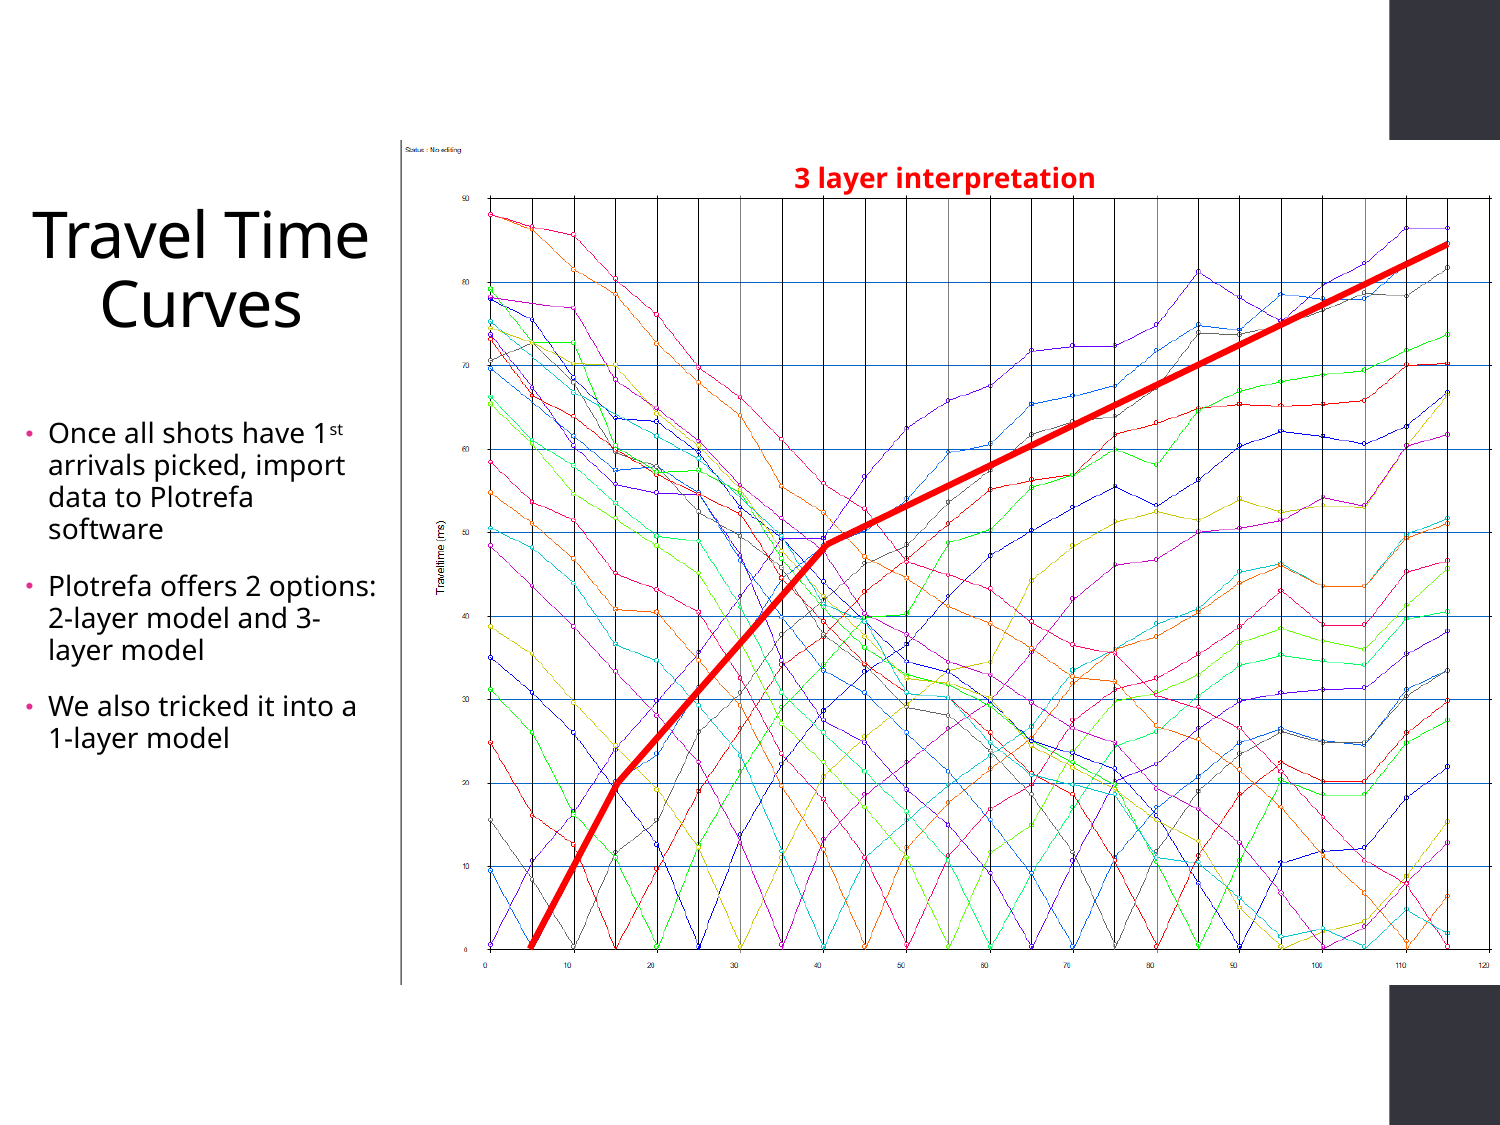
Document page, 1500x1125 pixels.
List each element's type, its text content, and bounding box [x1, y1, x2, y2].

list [399, 140, 1500, 985]
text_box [826, 243, 1449, 545]
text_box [529, 782, 618, 950]
title Travel Time Curves [14, 175, 389, 350]
text_box Once all shots have 1st arrivals picked, import data to Plotrefa software Plotrefa offers 2 options: 2-layer model and 3-layer model We also tricked it into a 1-layer model [14, 412, 389, 771]
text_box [617, 544, 828, 784]
